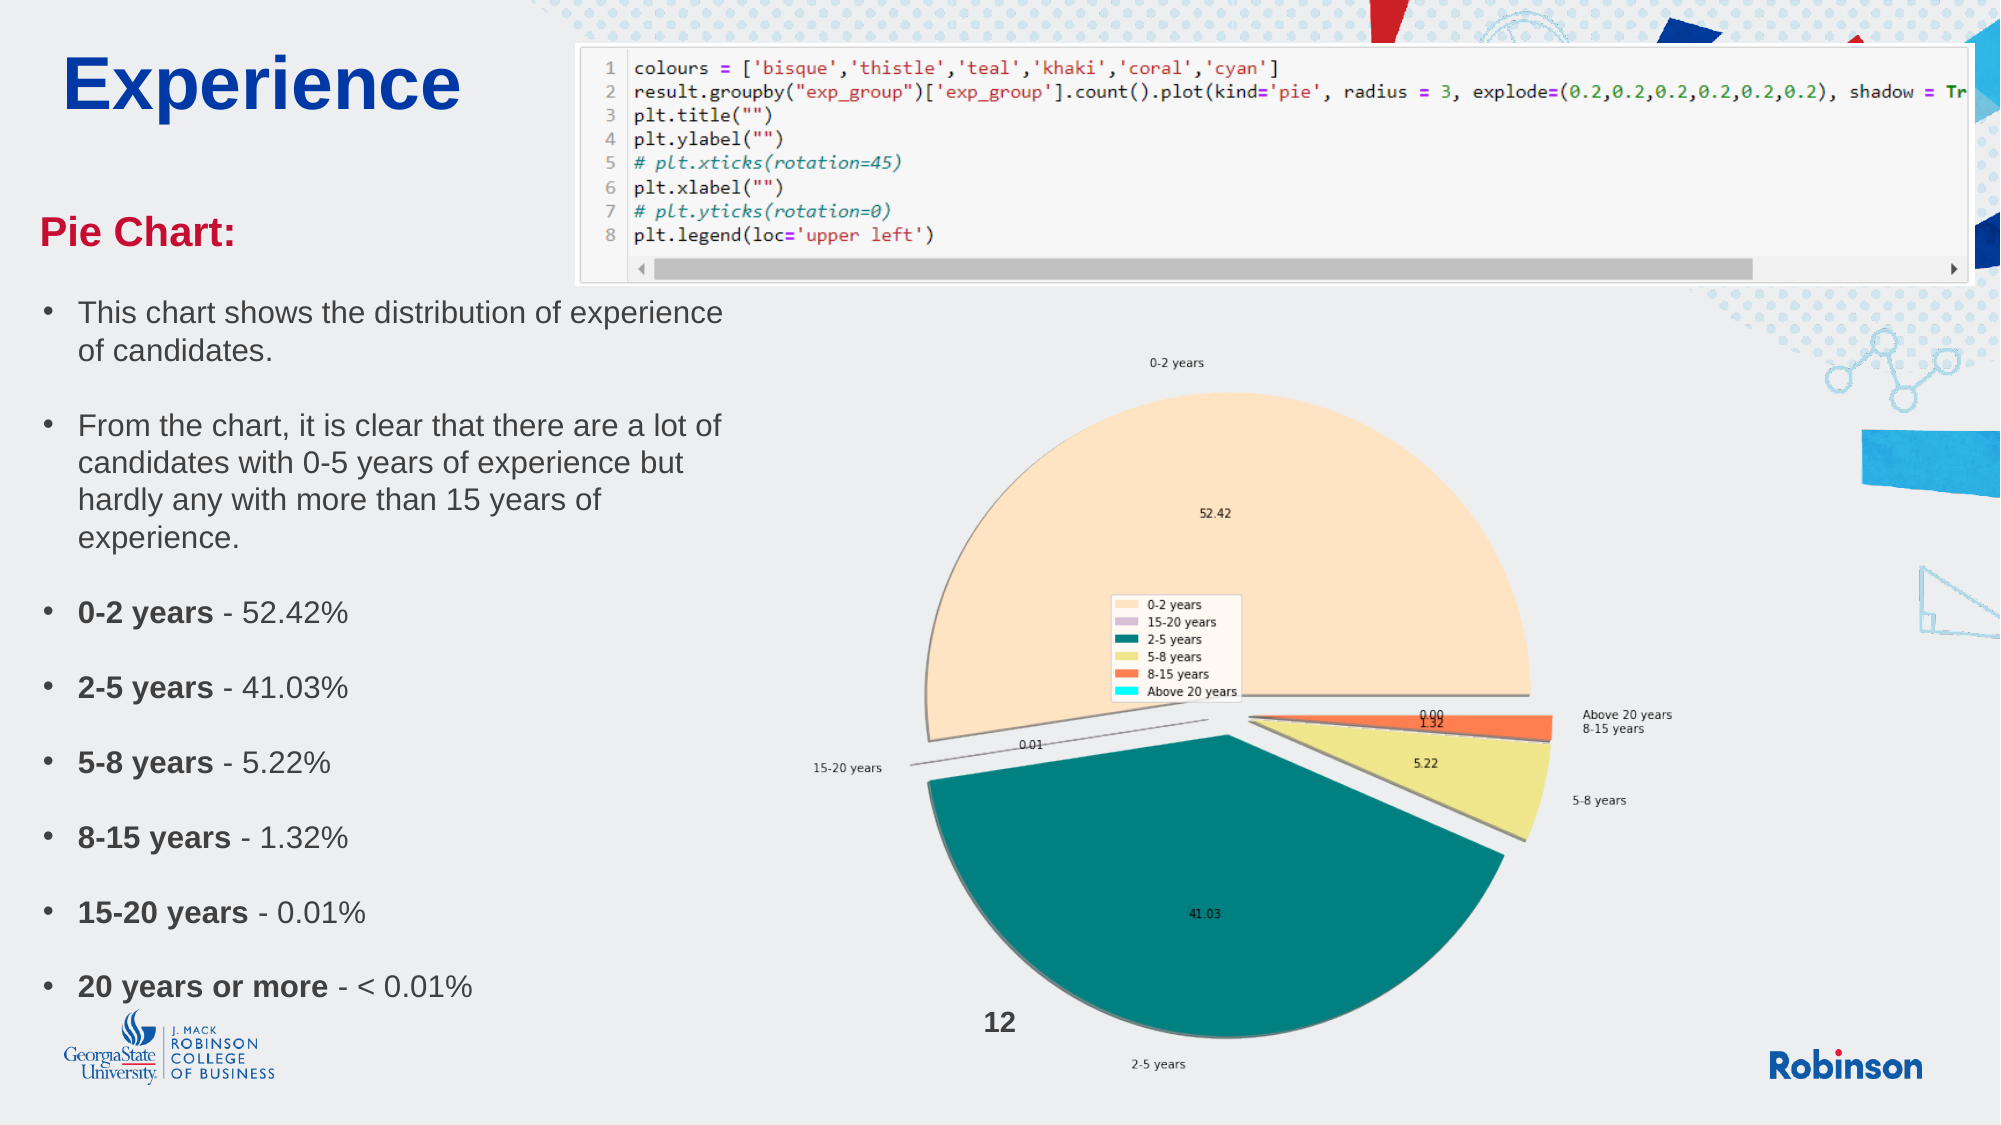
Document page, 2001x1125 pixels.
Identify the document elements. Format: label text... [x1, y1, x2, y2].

list Pie Chart: This chart shows the distribution of experience of candidates. From the chart, it is clear that there are a lot of candidates with 0-5 years of experience but hardly any with more than 15 years of experience. 0-2 years - 52.42% 2-5 years - 41.03% 5-8 years - 5.22% 8-15 years - 1.32% 15-20 years - 0.01% 20 years or more - < 0.01% [39, 204, 755, 1047]
title Experience [62, 0, 1938, 126]
picture [0, 0, 2000, 1125]
